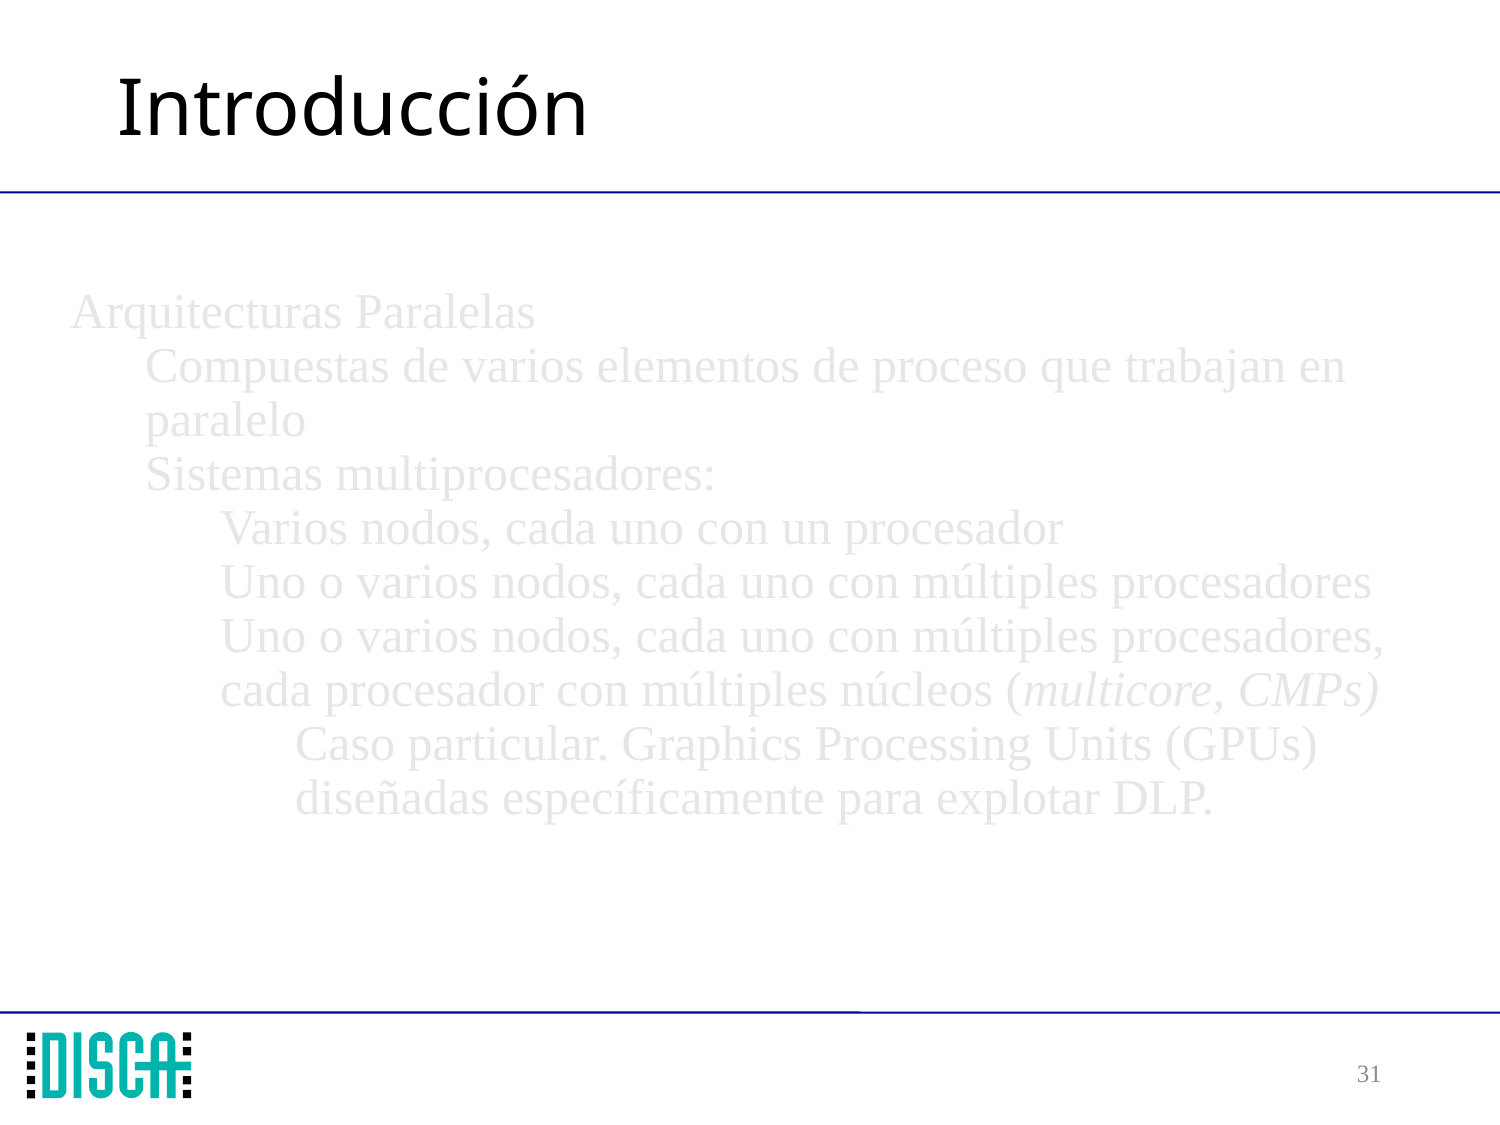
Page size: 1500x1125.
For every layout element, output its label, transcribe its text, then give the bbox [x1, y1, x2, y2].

title Introducción [103, 59, 1397, 161]
slide_number 31 [1059, 1042, 1397, 1103]
list Arquitecturas Paralelas Compuestas de varios elementos de proceso que trabajan en paralelo Sistemas multiprocesadores: Varios nodos, cada uno con un procesador Uno o varios nodos, cada uno con múltiples procesadores Uno o varios nodos, cada uno con múltiples procesadores, cada procesador con múltiples núcleos (multicore, CMPs) Caso particular. Graphics Processing Units (GPUs) diseñadas específicamente para explotar DLP. [55, 277, 1410, 992]
